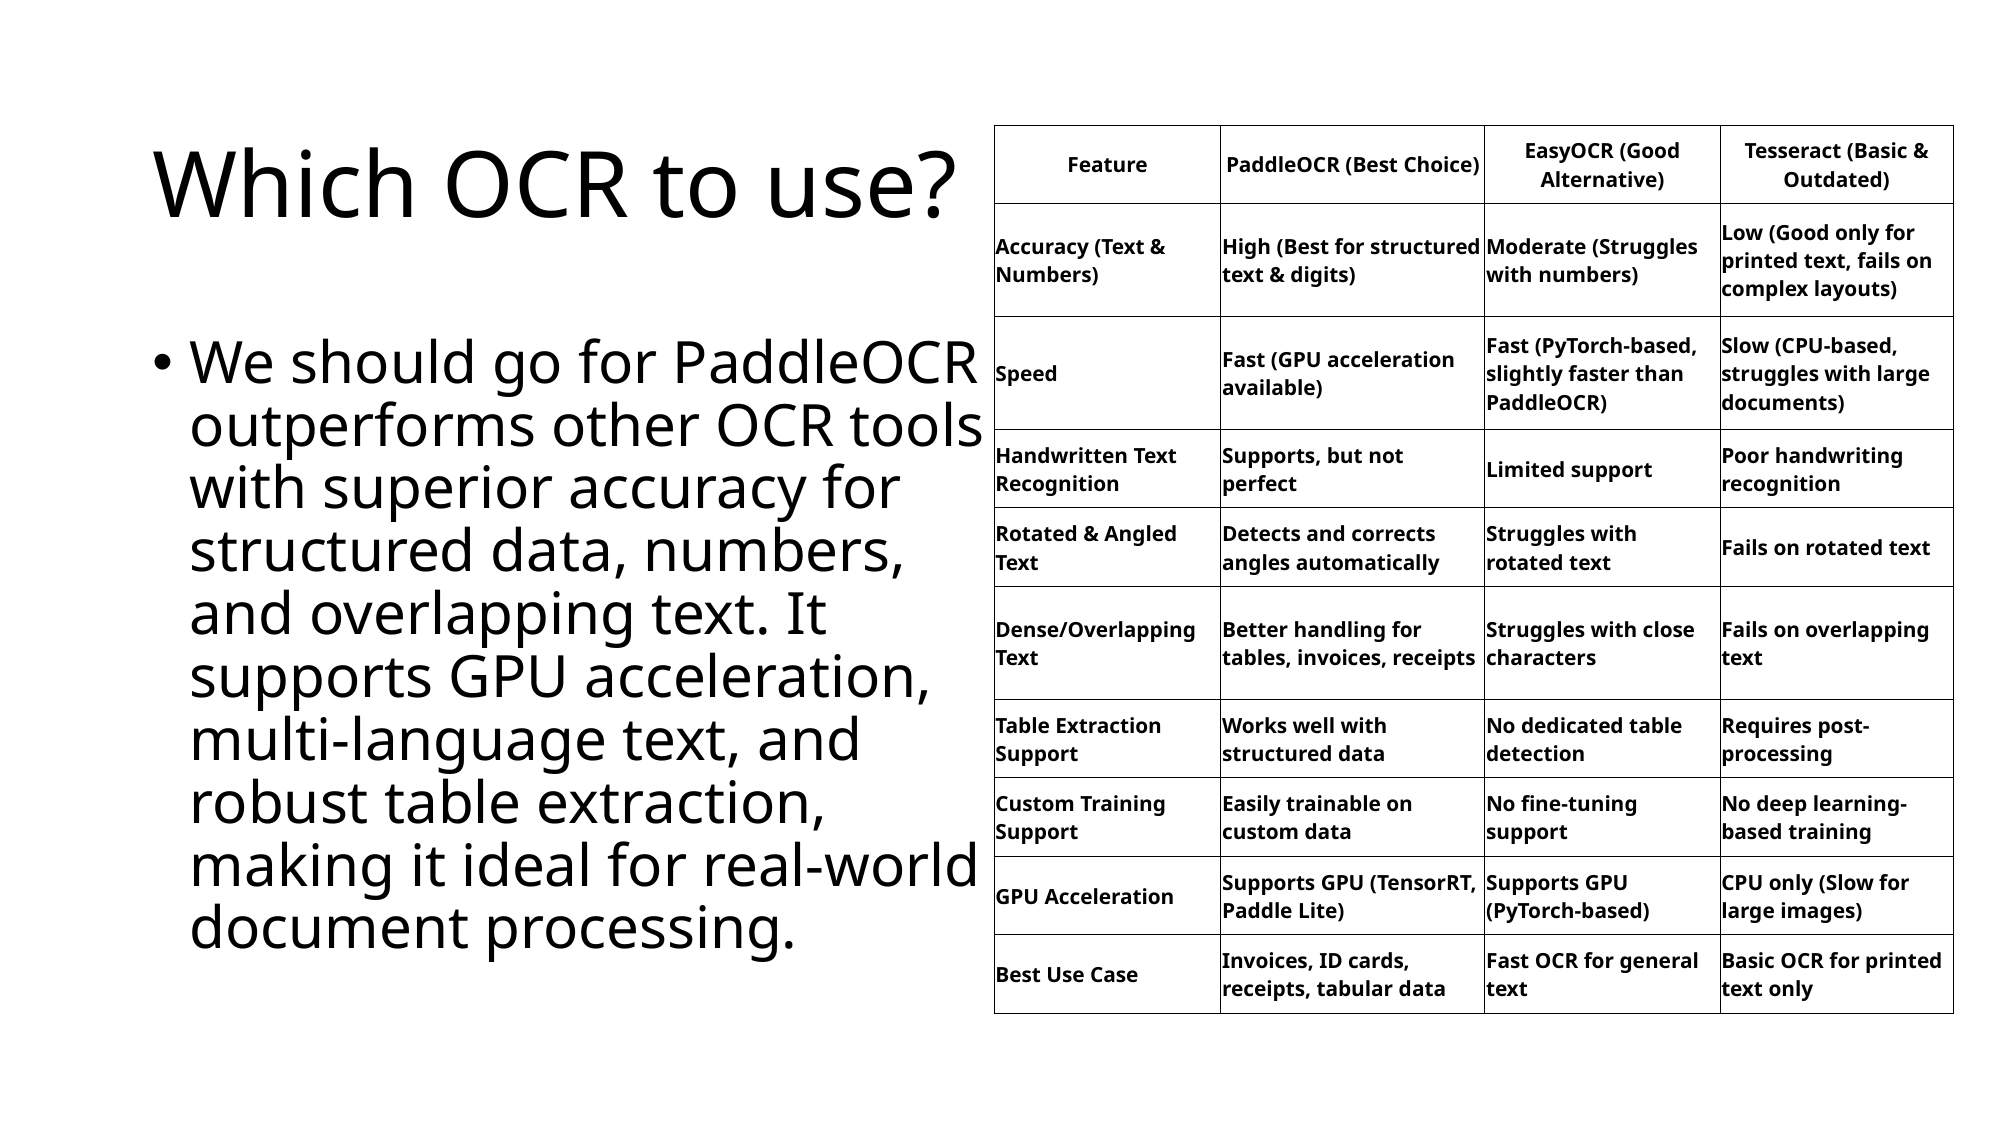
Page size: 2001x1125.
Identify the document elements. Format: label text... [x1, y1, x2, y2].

table_cell Requires post-processing [1721, 700, 1953, 777]
table_header PaddleOCR (Best Choice) [1221, 126, 1484, 203]
table_cell Best Use Case [995, 935, 1220, 1013]
table_cell No dedicated table detection [1485, 700, 1720, 777]
table_cell CPU only (Slow for large images) [1721, 857, 1953, 934]
table_cell Struggles with rotated text [1485, 508, 1720, 586]
table_cell Low (Good only for printed text, fails on complex layouts) [1721, 204, 1953, 316]
table_header EasyOCR (Good Alternative) [1485, 126, 1720, 203]
table_cell No deep learning-based training [1721, 778, 1953, 856]
table_cell Easily trainable on custom data [1221, 778, 1484, 856]
table_cell Dense/Overlapping Text [995, 587, 1220, 699]
table_cell Supports, but not perfect [1221, 430, 1484, 507]
table_cell Slow (CPU-based, struggles with large documents) [1721, 317, 1953, 429]
table_cell Detects and corrects angles automatically [1221, 508, 1484, 586]
table_cell Supports GPU (PyTorch-based) [1485, 857, 1720, 934]
table_cell High (Best for structured text & digits) [1221, 204, 1484, 316]
table_cell Fails on overlapping text [1721, 587, 1953, 699]
table_cell GPU Acceleration [995, 857, 1220, 934]
table_cell Handwritten Text Recognition [995, 430, 1220, 507]
table_cell Accuracy (Text & Numbers) [995, 204, 1220, 316]
table_cell Works well with structured data [1221, 700, 1484, 777]
table_cell Custom Training Support [995, 778, 1220, 856]
table_cell Table Extraction Support [995, 700, 1220, 777]
table_cell Moderate (Struggles with numbers) [1485, 204, 1720, 316]
table_cell Rotated & Angled Text [995, 508, 1220, 586]
table_cell Fast OCR for general text [1485, 935, 1720, 1013]
table_header Tesseract (Basic & Outdated) [1721, 126, 1953, 203]
table_cell No fine-tuning support [1485, 778, 1720, 856]
table_cell Speed [995, 317, 1220, 429]
table_cell Fails on rotated text [1721, 508, 1953, 586]
table_cell Limited support [1485, 430, 1720, 507]
table_cell Fast (PyTorch-based, slightly faster than PaddleOCR) [1485, 317, 1720, 429]
table_cell Invoices, ID cards, receipts, tabular data [1221, 935, 1484, 1013]
title Which OCR to use? [137, 78, 1000, 297]
table_cell Better handling for tables, invoices, receipts [1221, 587, 1484, 699]
table_cell Struggles with close characters [1485, 587, 1720, 699]
table_cell Fast (GPU acceleration available) [1221, 317, 1484, 429]
table_cell Supports GPU (TensorRT, Paddle Lite) [1221, 857, 1484, 934]
table_header Feature [995, 126, 1220, 203]
list We should go for PaddleOCR outperforms other OCR tools with superior accuracy for structured data, numbers, and overlapping text. It supports GPU acceleration, multi-language text, and robust table extraction, making it ideal for real-world document processing. [137, 325, 994, 1014]
table_cell Poor handwriting recognition [1721, 430, 1953, 507]
table_cell Basic OCR for printed text only [1721, 935, 1953, 1013]
